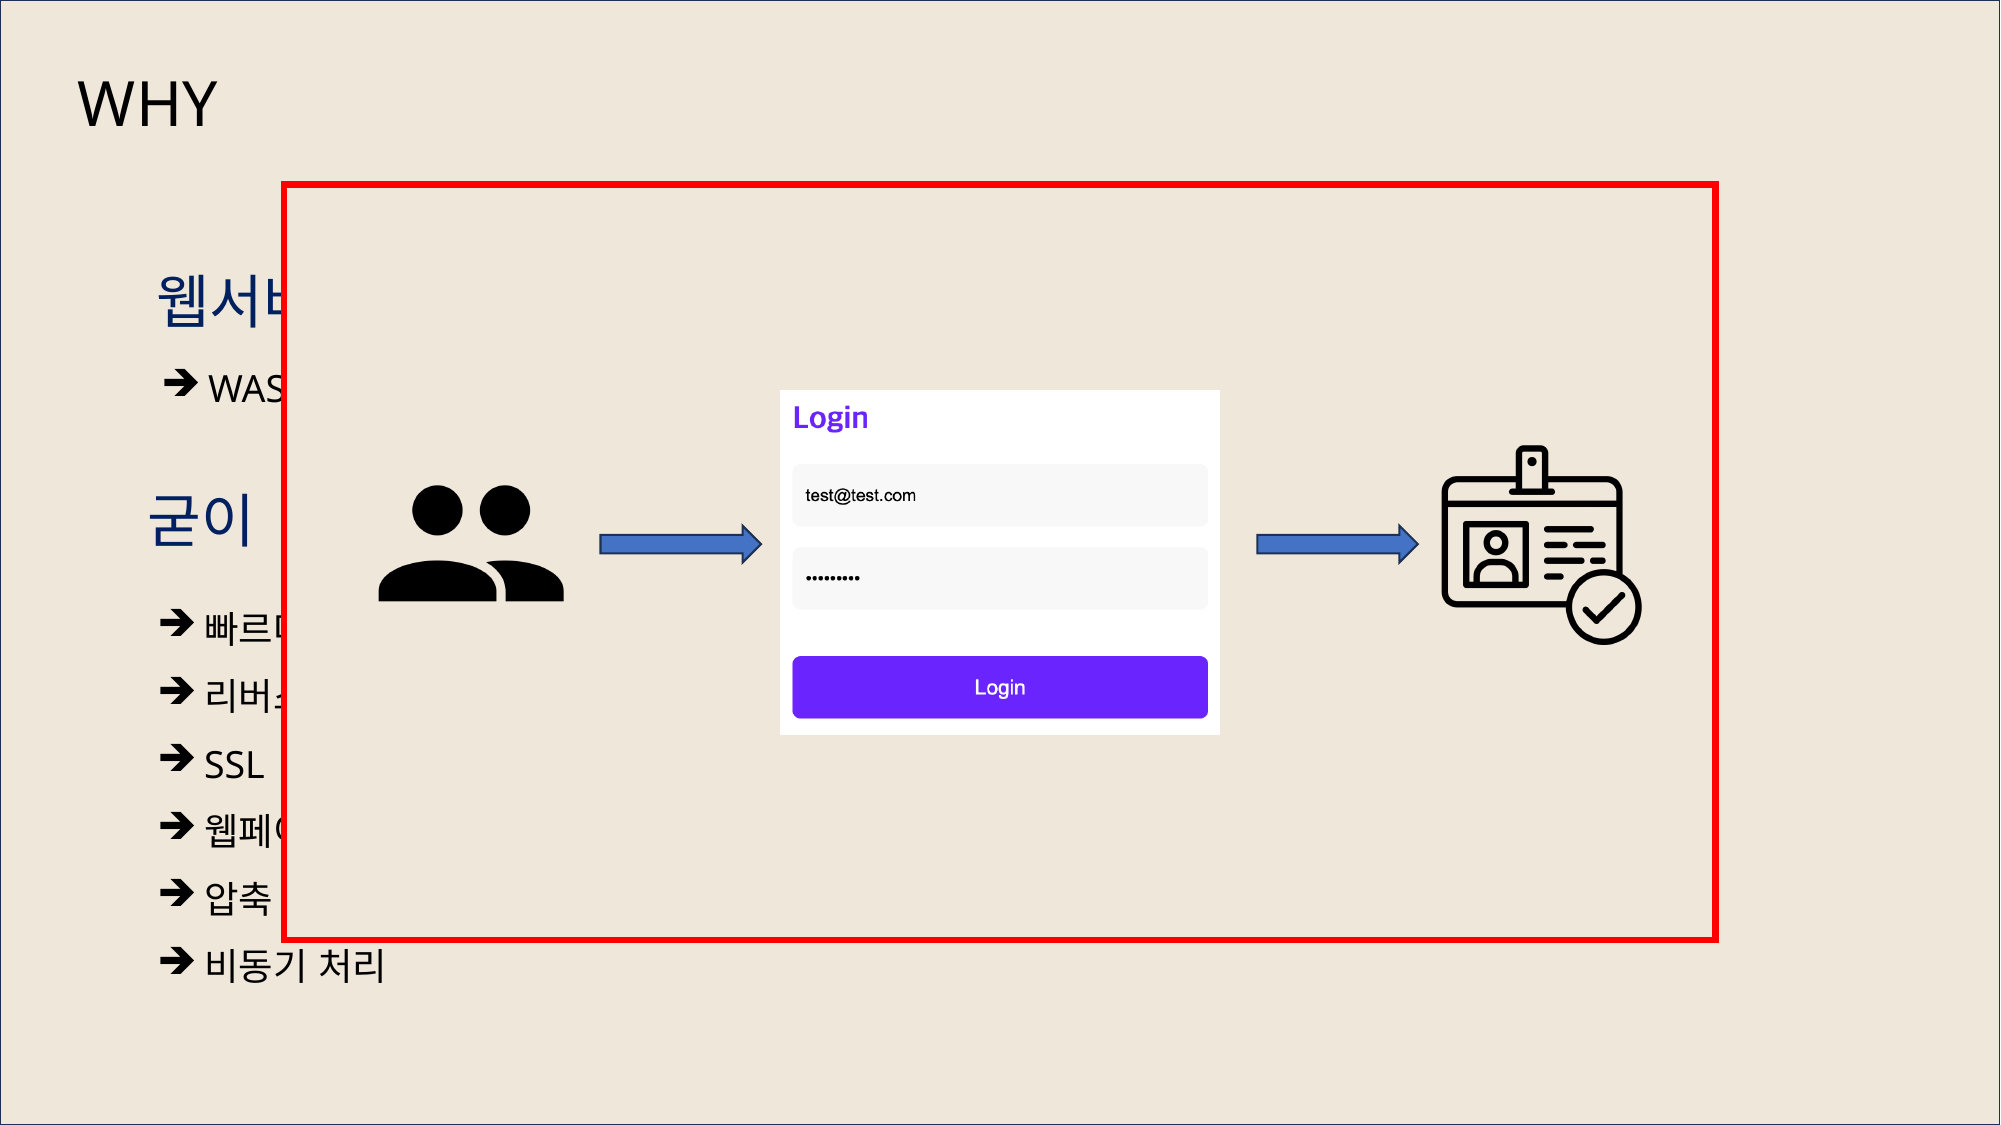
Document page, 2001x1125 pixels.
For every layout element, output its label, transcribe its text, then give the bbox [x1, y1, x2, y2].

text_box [284, 184, 1716, 941]
text_box 굳이 Nginx를 사용하는 이유? [133, 476, 281, 562]
text_box WAS의 부담을 줄여주기 위해 [146, 357, 281, 463]
text_box WHY [63, 56, 233, 147]
text_box 빠르다 리버스 프록시로 사용 가능 (Reverse Proxy) SSL 지원 웹페이지 접근 인증 압축 비동기 처리 [142, 575, 919, 1063]
text_box 웹서버를 별도로 운영하는 이유? [141, 257, 281, 343]
text_box [0, 0, 2000, 1125]
